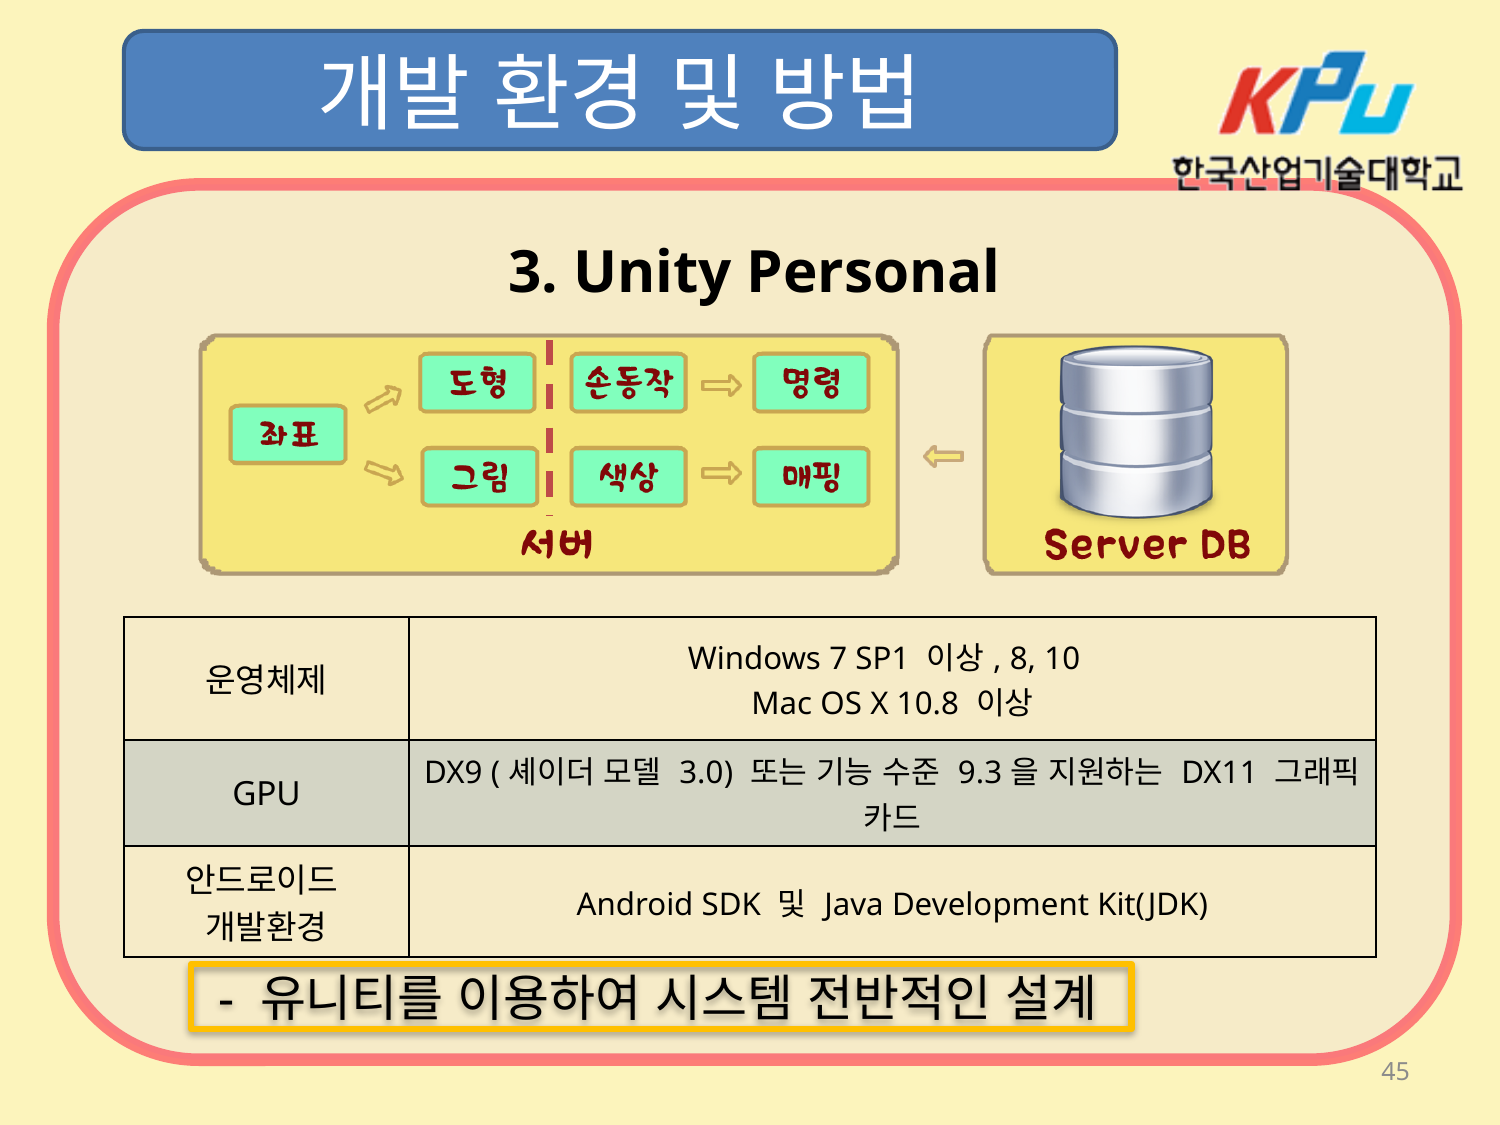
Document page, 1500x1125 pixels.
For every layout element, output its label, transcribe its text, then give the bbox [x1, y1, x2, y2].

table_cell DX9 (셰이더 모델 3.0) 또는 기능 수준 9.3을 지원하는 DX11 그래픽 카드 [410, 741, 1375, 845]
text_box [150, 295, 1321, 582]
table_cell GPU [125, 741, 408, 845]
text_box 3. Unity Personal [50, 182, 1459, 1062]
table_header 운영체제 [125, 618, 408, 739]
table_header Windows 7 SP1 이상, 8, 10 Mac OS X 10.8 이상 [410, 618, 1375, 739]
picture [1115, 34, 1500, 194]
table_cell Android SDK 및 Java Development Kit(JDK) [410, 847, 1375, 956]
text_box - 유니티를 이용하여 시스템 전반적인 설계 [190, 963, 1132, 1030]
table_cell 안드로이드 개발환경 [125, 847, 408, 956]
slide_number 45 [1074, 1042, 1425, 1103]
text_box 개발 환경 및 방법 [121, 28, 1113, 152]
